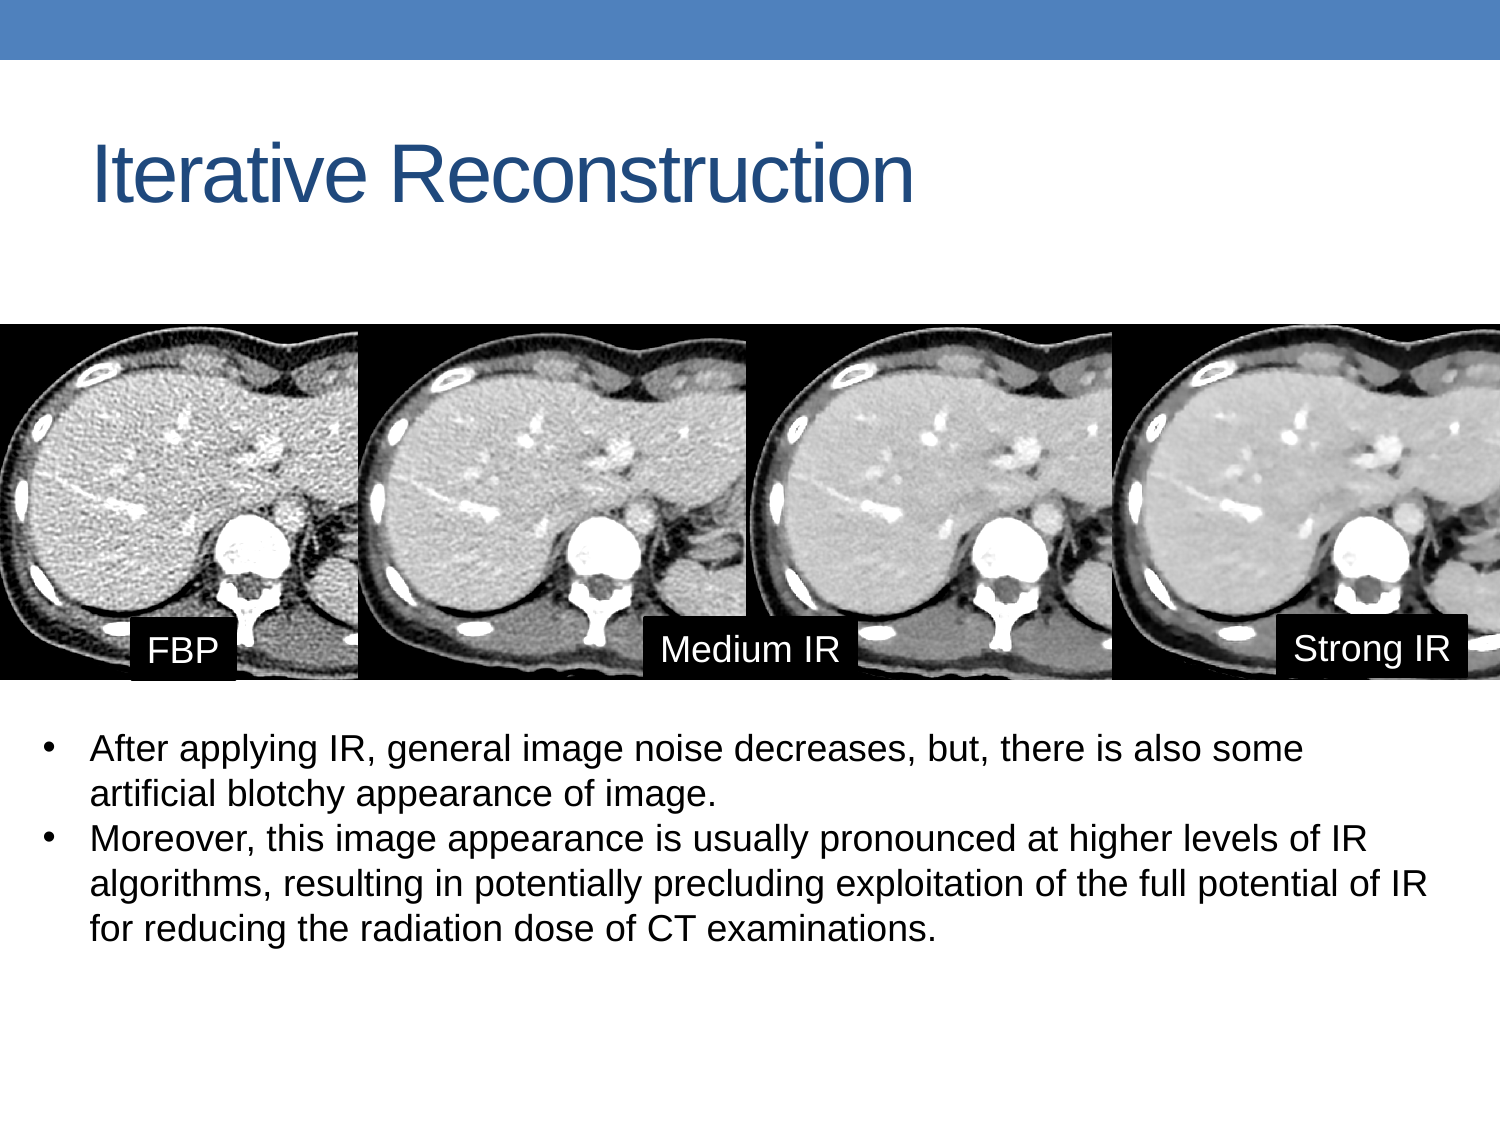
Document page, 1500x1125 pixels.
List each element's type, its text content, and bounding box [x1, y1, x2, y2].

picture [0, 324, 1500, 680]
title Iterative Reconstruction [75, 87, 1425, 250]
text_box After applying IR, general image noise decreases, but, there is also some artificial blotchy appearance of image. Moreover, this image appearance is usually pronounced at higher levels of IR algorithms, resulting in potentially precluding exploitation of the full potential of IR for reducing the radiation dose of CT examinations. [27, 716, 1455, 1002]
